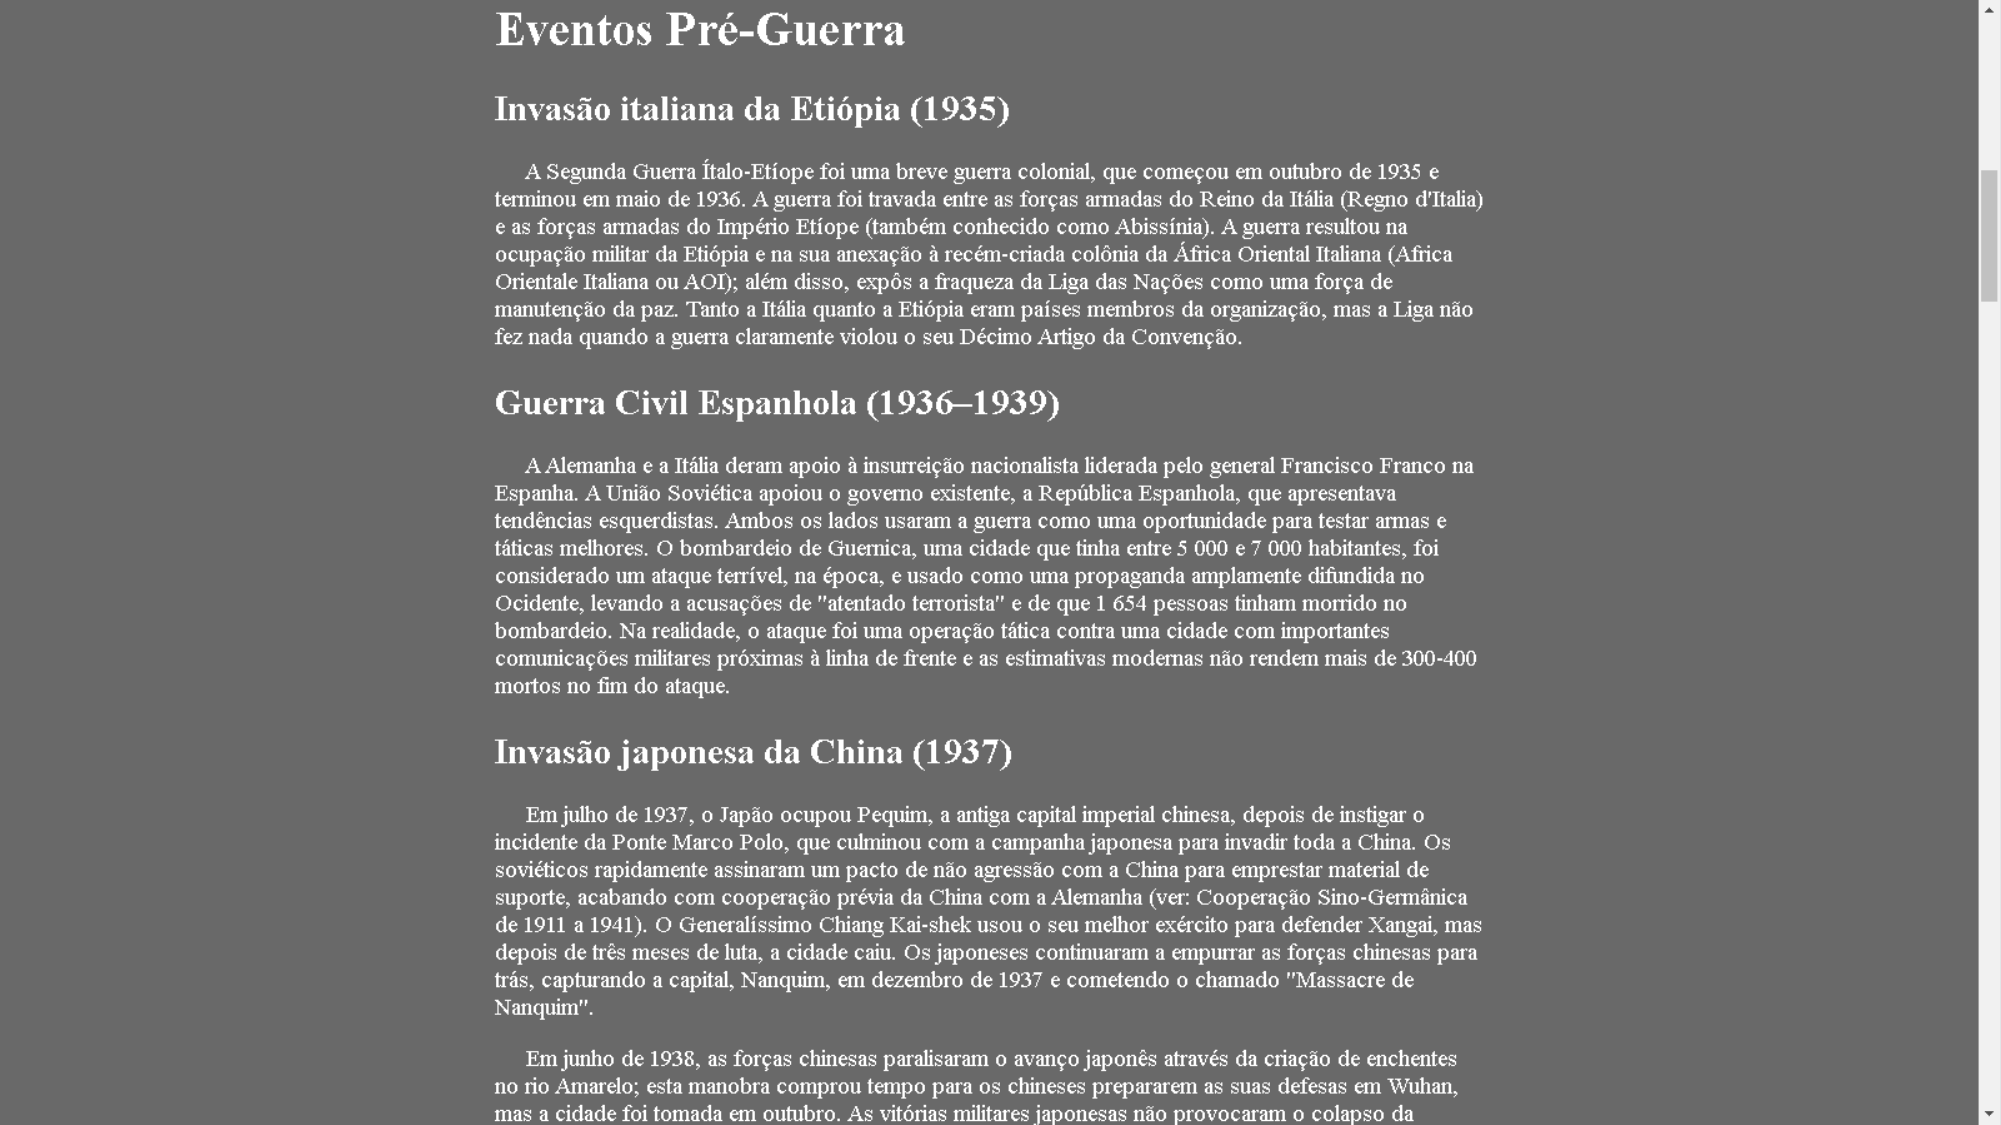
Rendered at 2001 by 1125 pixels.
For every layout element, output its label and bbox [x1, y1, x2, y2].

list [0, 0, 2000, 1125]
